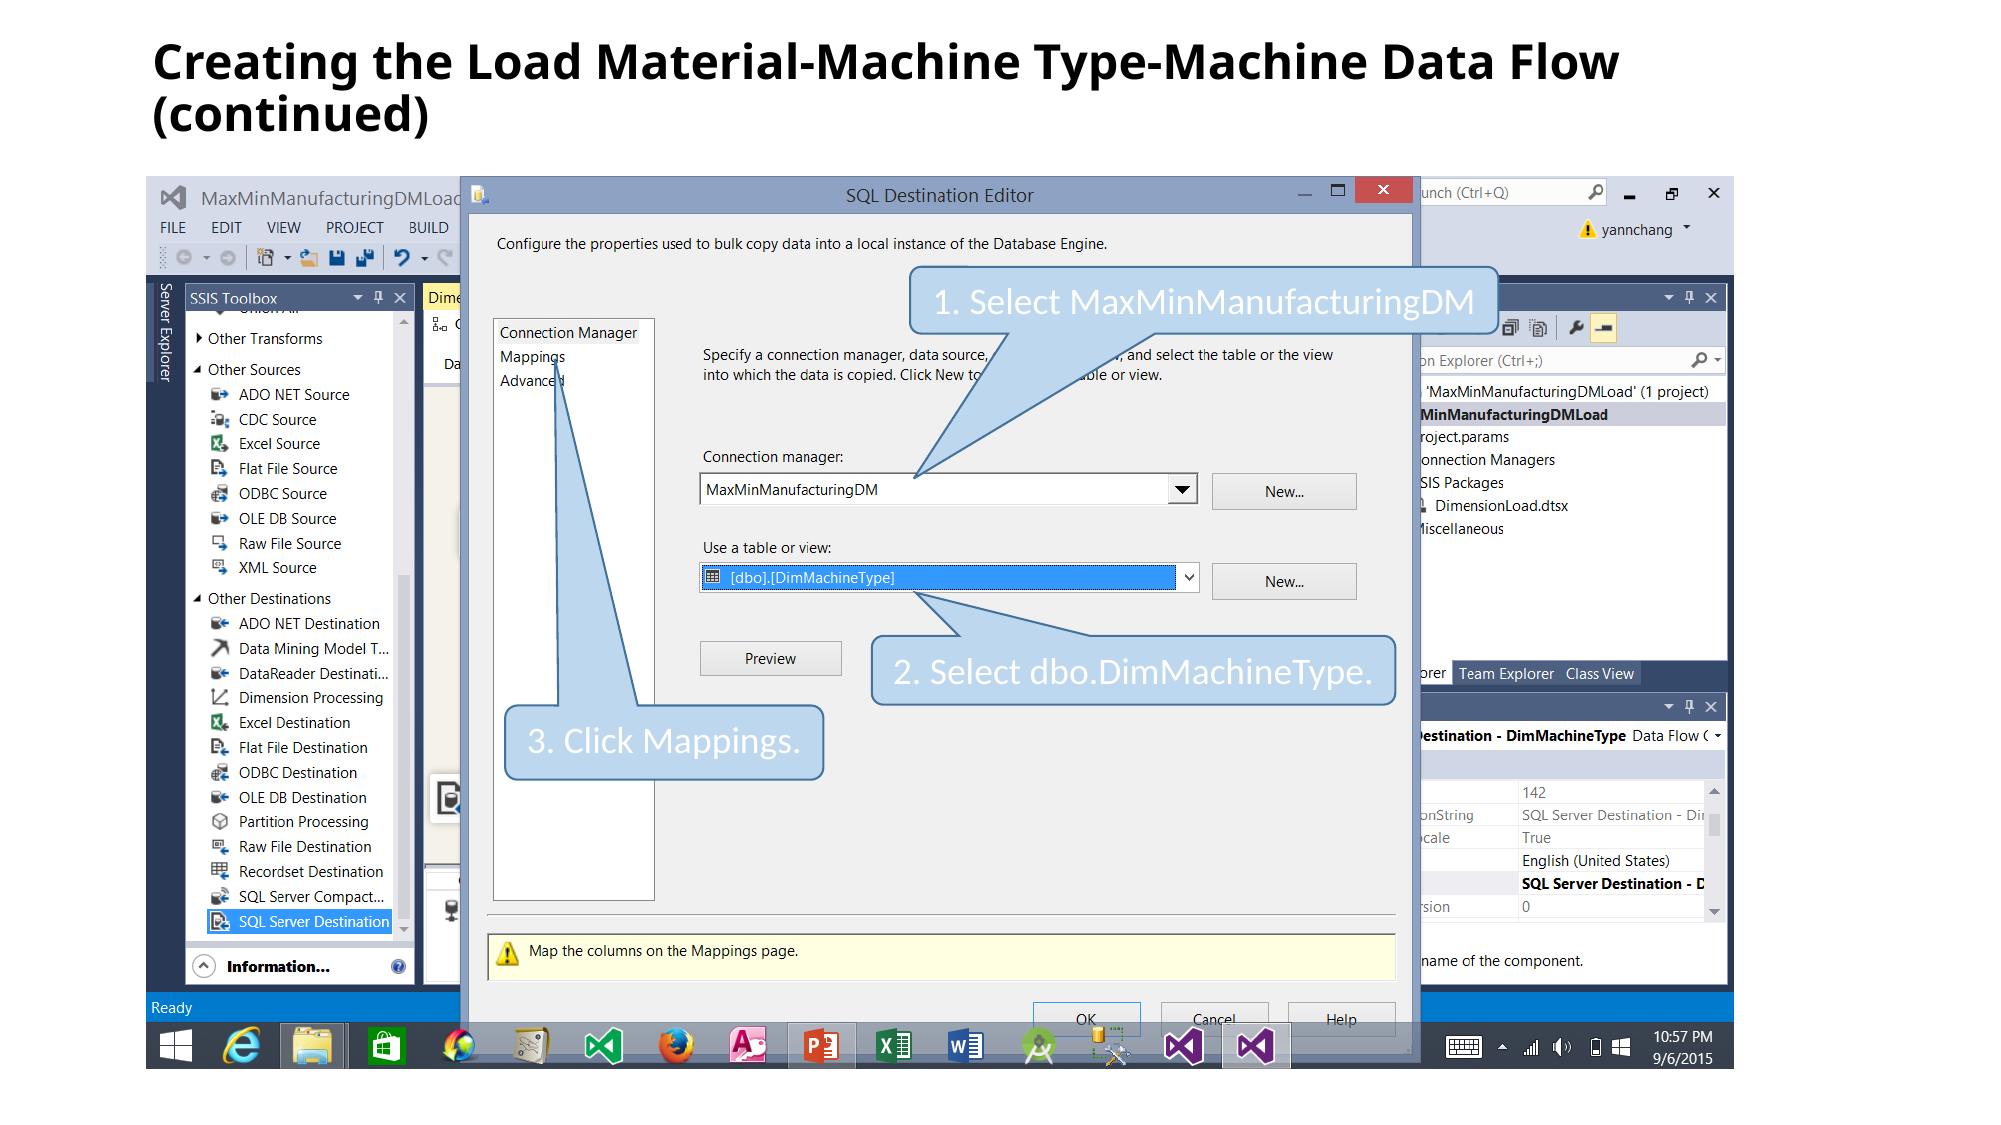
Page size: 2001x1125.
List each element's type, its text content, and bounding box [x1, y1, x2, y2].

title Creating the Load Material-Machine Type-Machine Data Flow (continued) [137, 30, 1759, 150]
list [146, 176, 1734, 1069]
